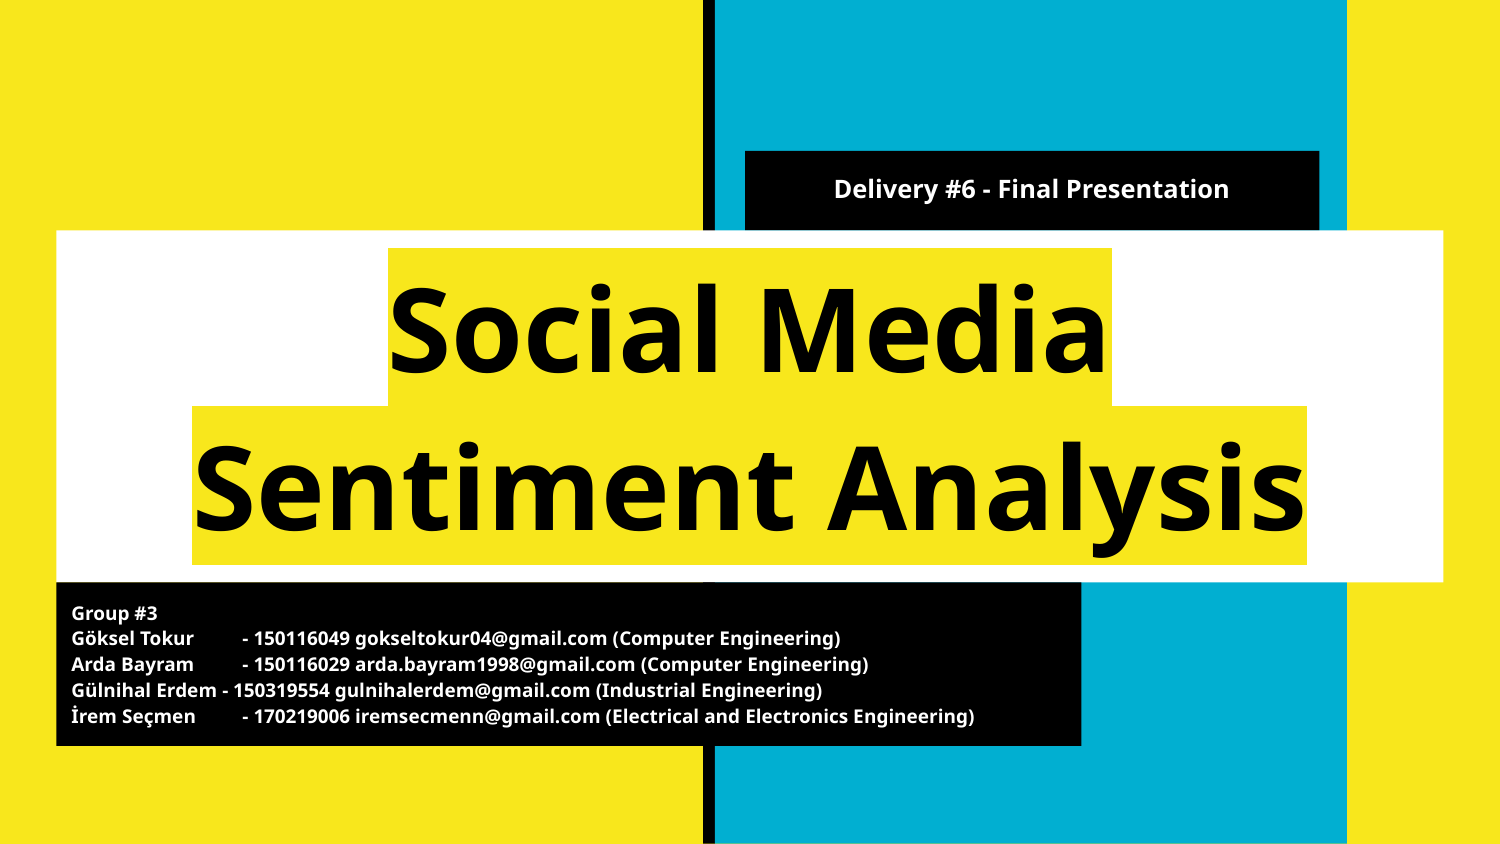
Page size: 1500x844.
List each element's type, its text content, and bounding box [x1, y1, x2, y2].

title Social Media Sentiment Analysis [56, 230, 1444, 583]
subtitle Group #3 Göksel Tokur - 150116049 gokseltokur04@gmail.com (Computer Engineering) Arda Bayram - 150116029 arda.bayram1998@gmail.com (Computer Engineering) Gülnihal Erdem - 150319554 gulnihalerdem@gmail.com (Industrial Engineering) İrem Seçmen - 170219006 iremsecmenn@gmail.com (Electrical and Electronics Engineering) [56, 582, 1082, 746]
subtitle Delivery #6 - Final Presentation [745, 150, 1320, 231]
